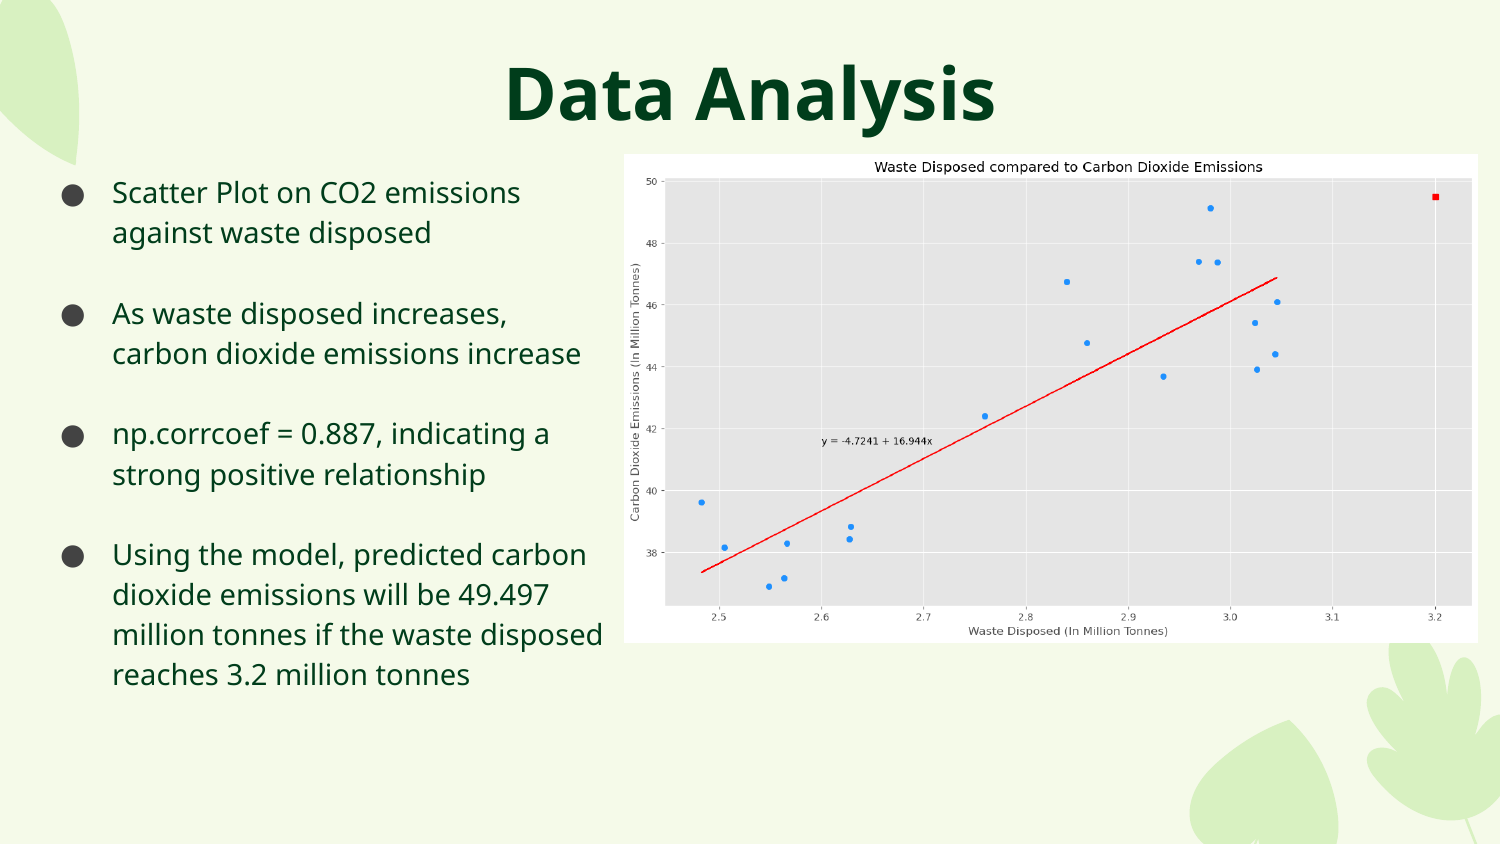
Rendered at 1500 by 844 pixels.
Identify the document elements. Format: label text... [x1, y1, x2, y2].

title Data Analysis [118, 32, 1382, 126]
list Scatter Plot on CO2 emissions against waste disposed As waste disposed increases, carbon dioxide emissions increase np.corrcoef = 0.887, indicating a strong positive relationship Using the model, predicted carbon dioxide emissions will be 49.497 million tonnes if the waste disposed reaches 3.2 million tonnes [22, 154, 622, 643]
picture [624, 154, 1479, 643]
